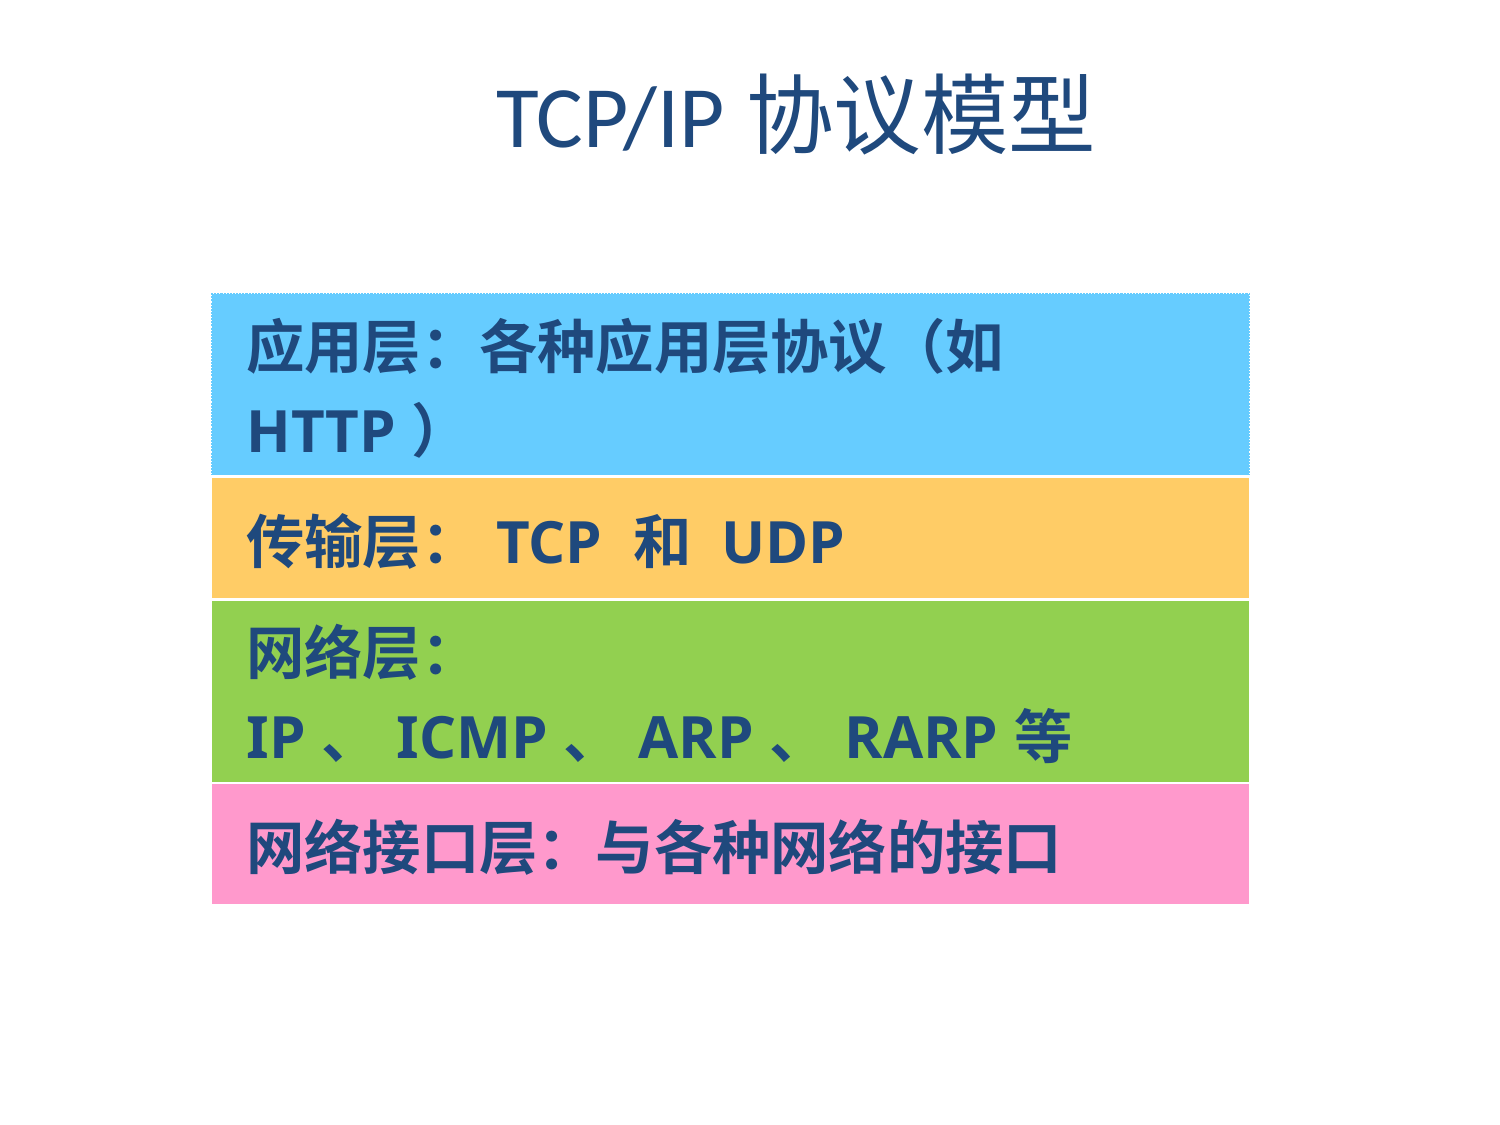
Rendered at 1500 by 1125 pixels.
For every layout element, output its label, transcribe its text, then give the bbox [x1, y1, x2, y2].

table_cell 网络层：IP、ICMP、ARP、RARP等 [212, 601, 1249, 782]
table_header 应用层：各种应用层协议（如HTTP） [211, 293, 1250, 475]
title TCP/IP协议模型 [138, 37, 1454, 188]
table_cell 网络接口层：与各种网络的接口 [212, 784, 1249, 904]
table_cell 传输层：TCP 和 UDP [212, 478, 1249, 598]
